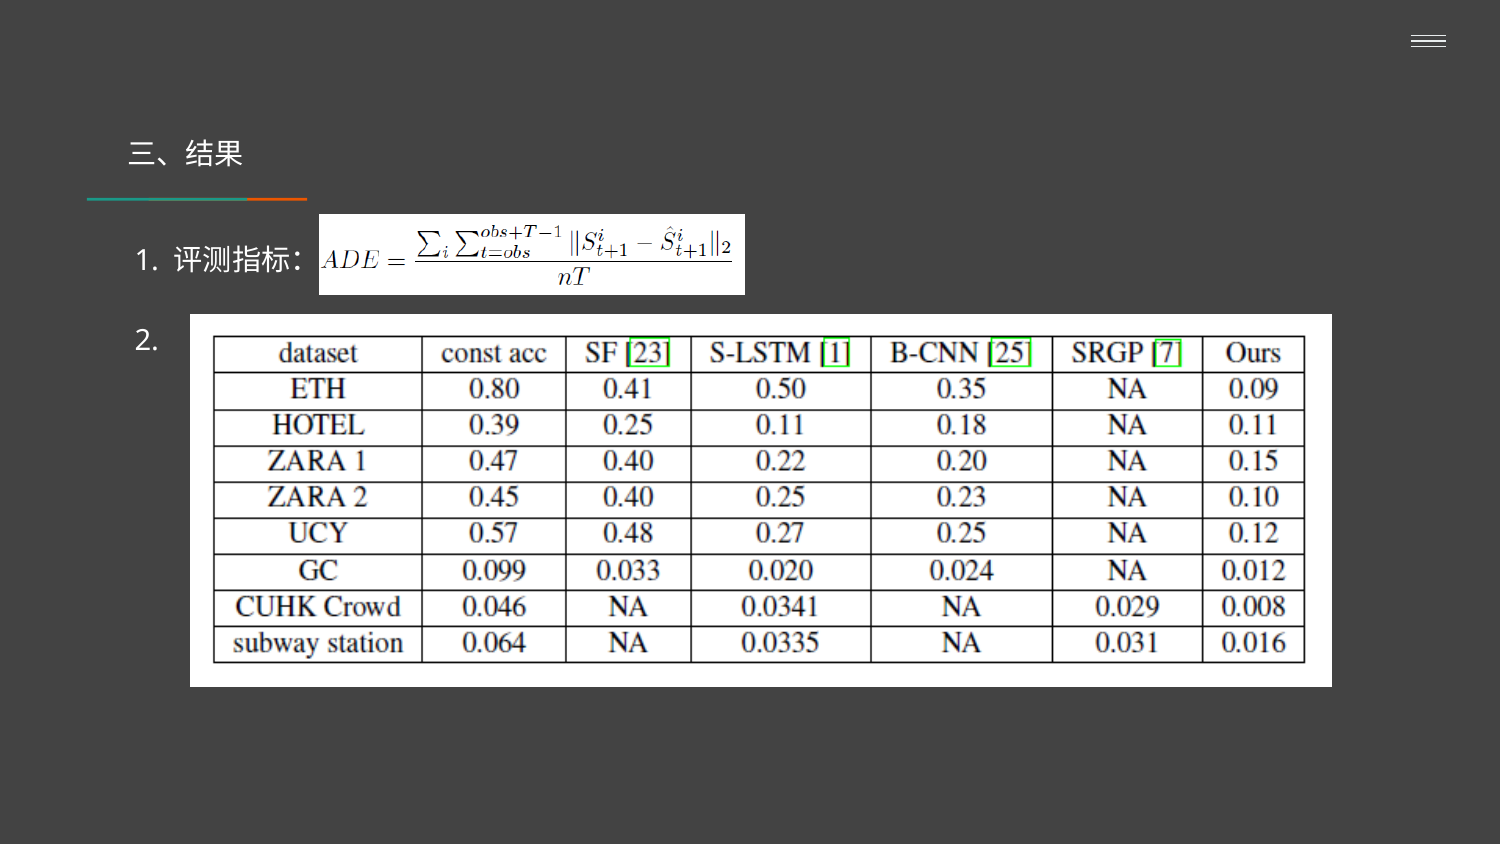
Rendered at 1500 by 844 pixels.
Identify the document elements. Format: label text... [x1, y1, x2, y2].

text_box 三、结果 [112, 128, 594, 178]
picture [319, 214, 745, 295]
picture [190, 314, 1332, 687]
list 1. 评测指标： 2. [119, 220, 1270, 719]
